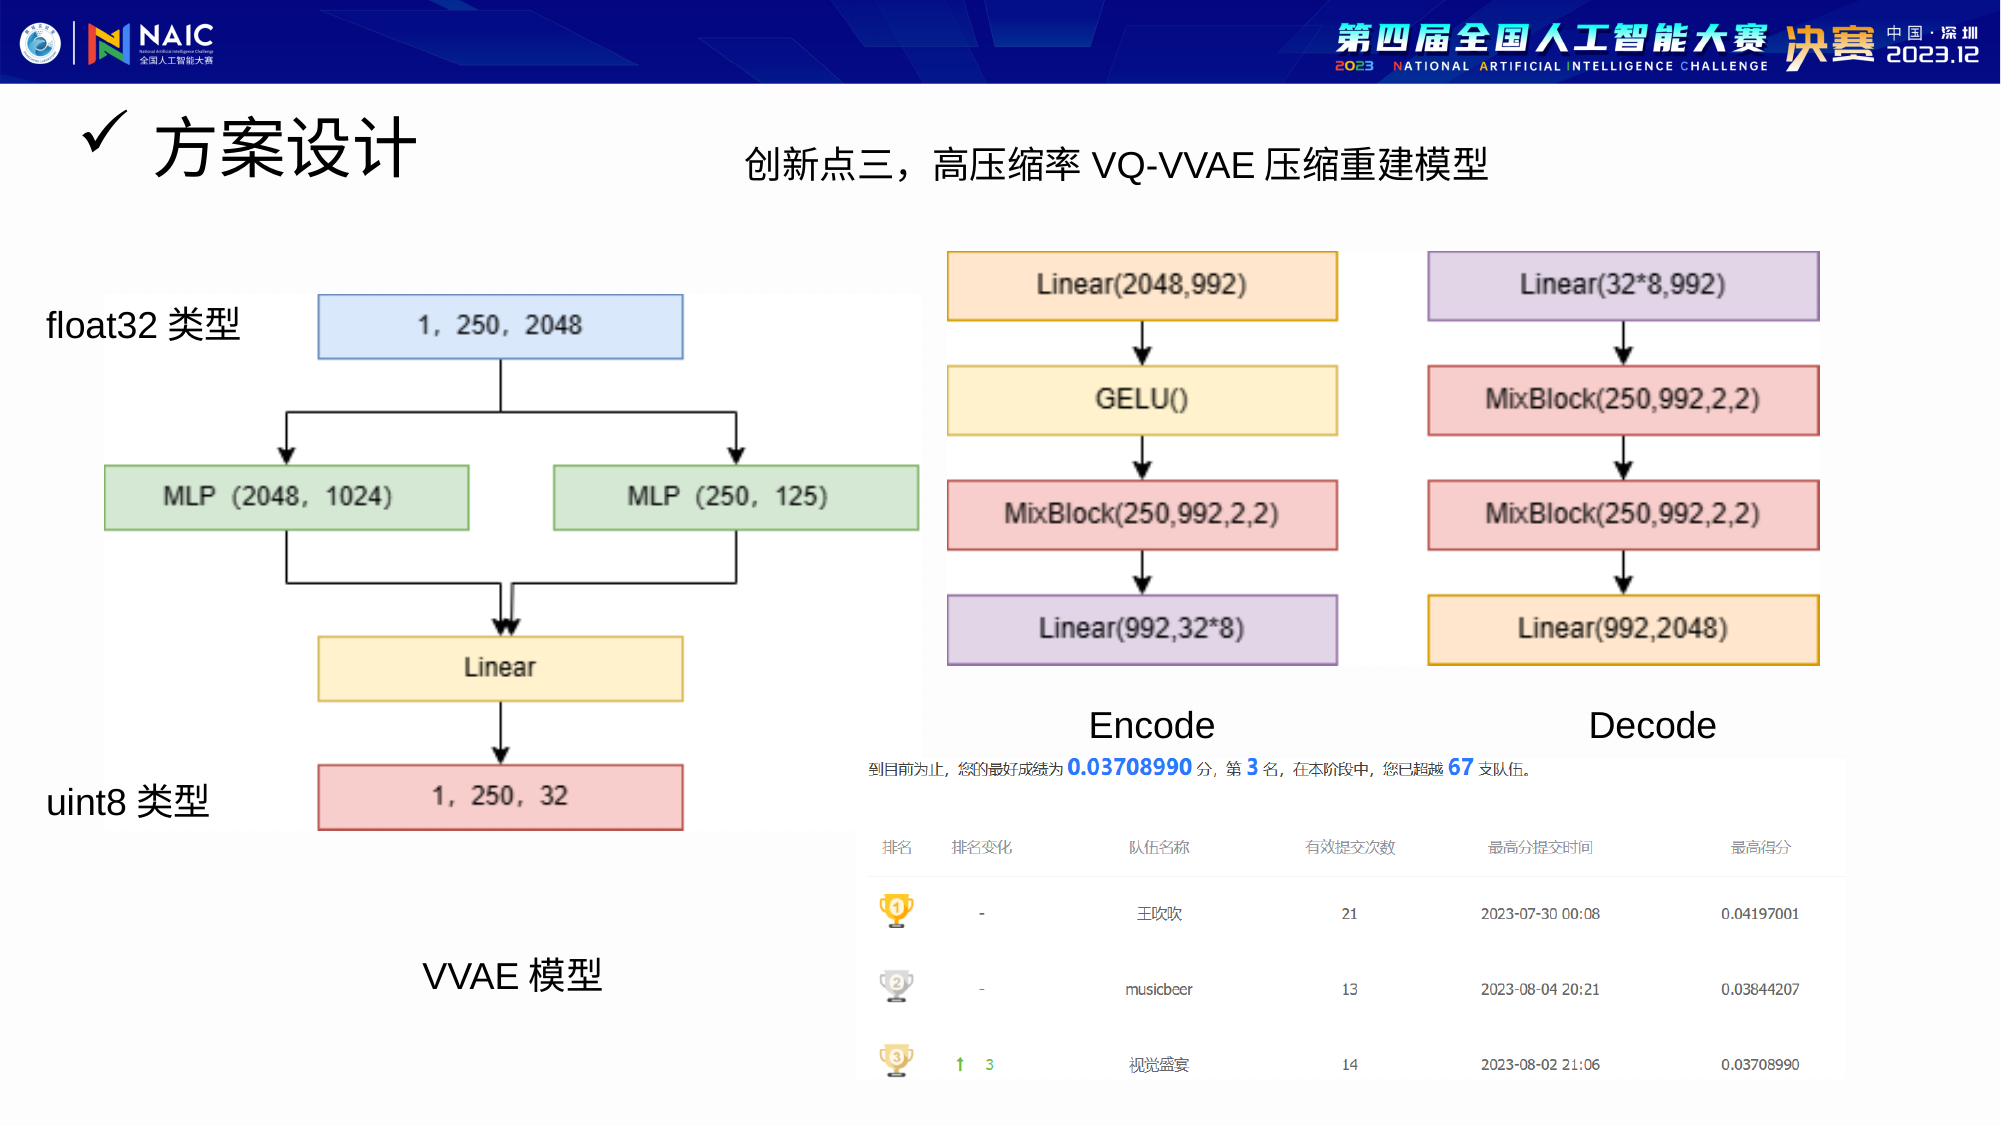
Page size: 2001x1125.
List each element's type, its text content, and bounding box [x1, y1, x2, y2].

text_box Decode [1573, 693, 1733, 754]
text_box Encode [1073, 693, 1268, 754]
text_box uint8类型 [31, 770, 104, 831]
text_box VVAE模型 [407, 944, 619, 1005]
text_box 方案设计 [62, 97, 763, 193]
text_box 创新点三，高压缩率VQ-VVAE压缩重建模型 [730, 133, 1505, 193]
text_box float32类型 [31, 294, 104, 354]
picture [0, 0, 2001, 1125]
